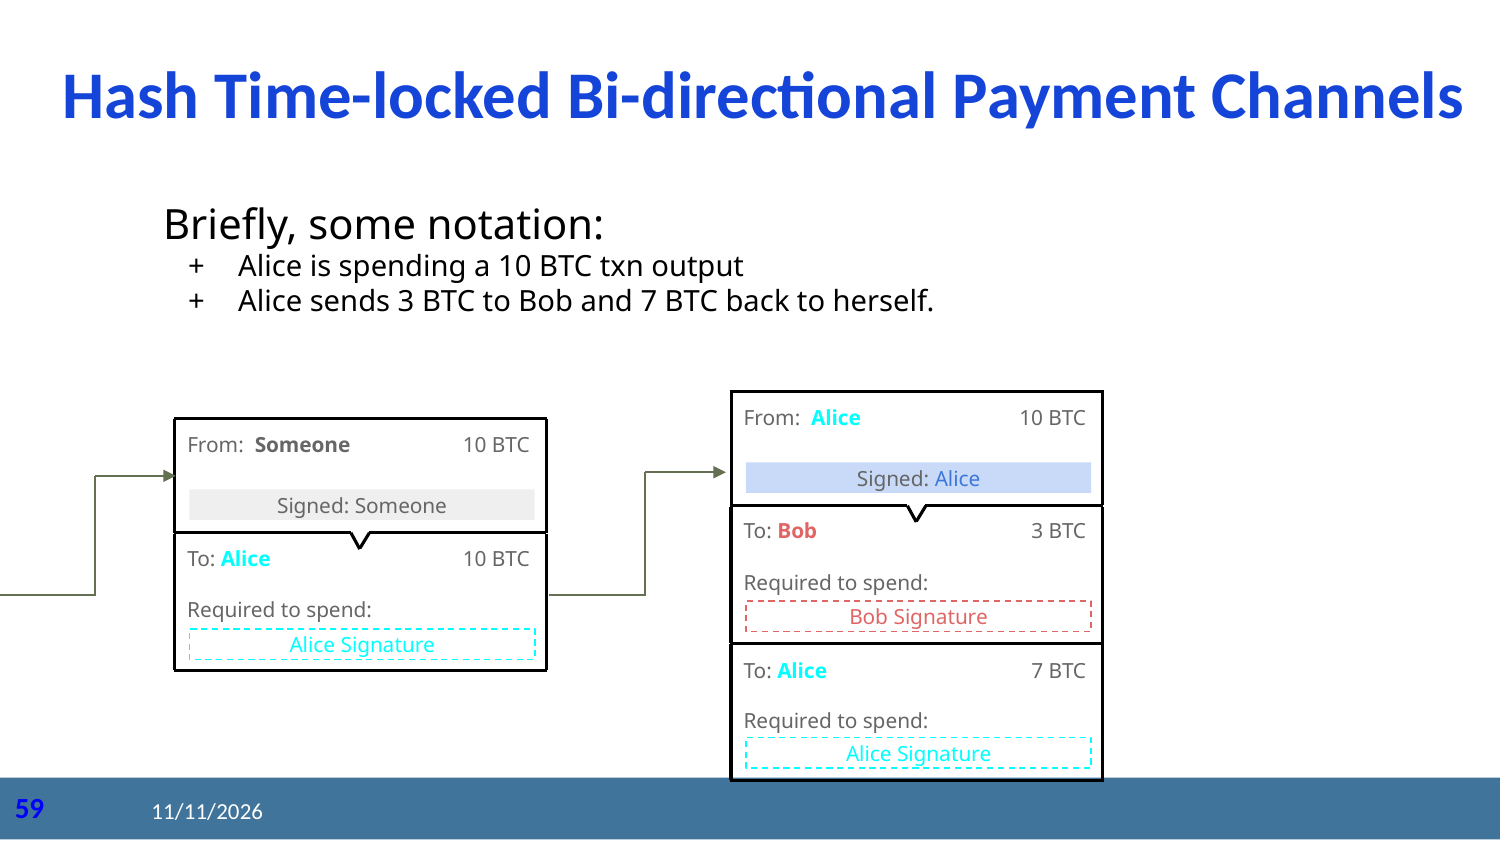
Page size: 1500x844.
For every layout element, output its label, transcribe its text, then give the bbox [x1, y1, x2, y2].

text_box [548, 471, 727, 596]
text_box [172, 533, 548, 671]
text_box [729, 643, 1105, 781]
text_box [0, 475, 177, 596]
text_box Briefly, some notation: Alice is spending a 10 BTC txn output Alice sends 3 BTC to Bob and 7 BTC back to herself. [148, 182, 1047, 325]
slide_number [136, 787, 441, 833]
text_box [172, 418, 548, 530]
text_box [729, 506, 1105, 642]
list Hash Time-locked Bi-directional Payment Channels [47, 45, 1500, 144]
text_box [729, 391, 1105, 503]
